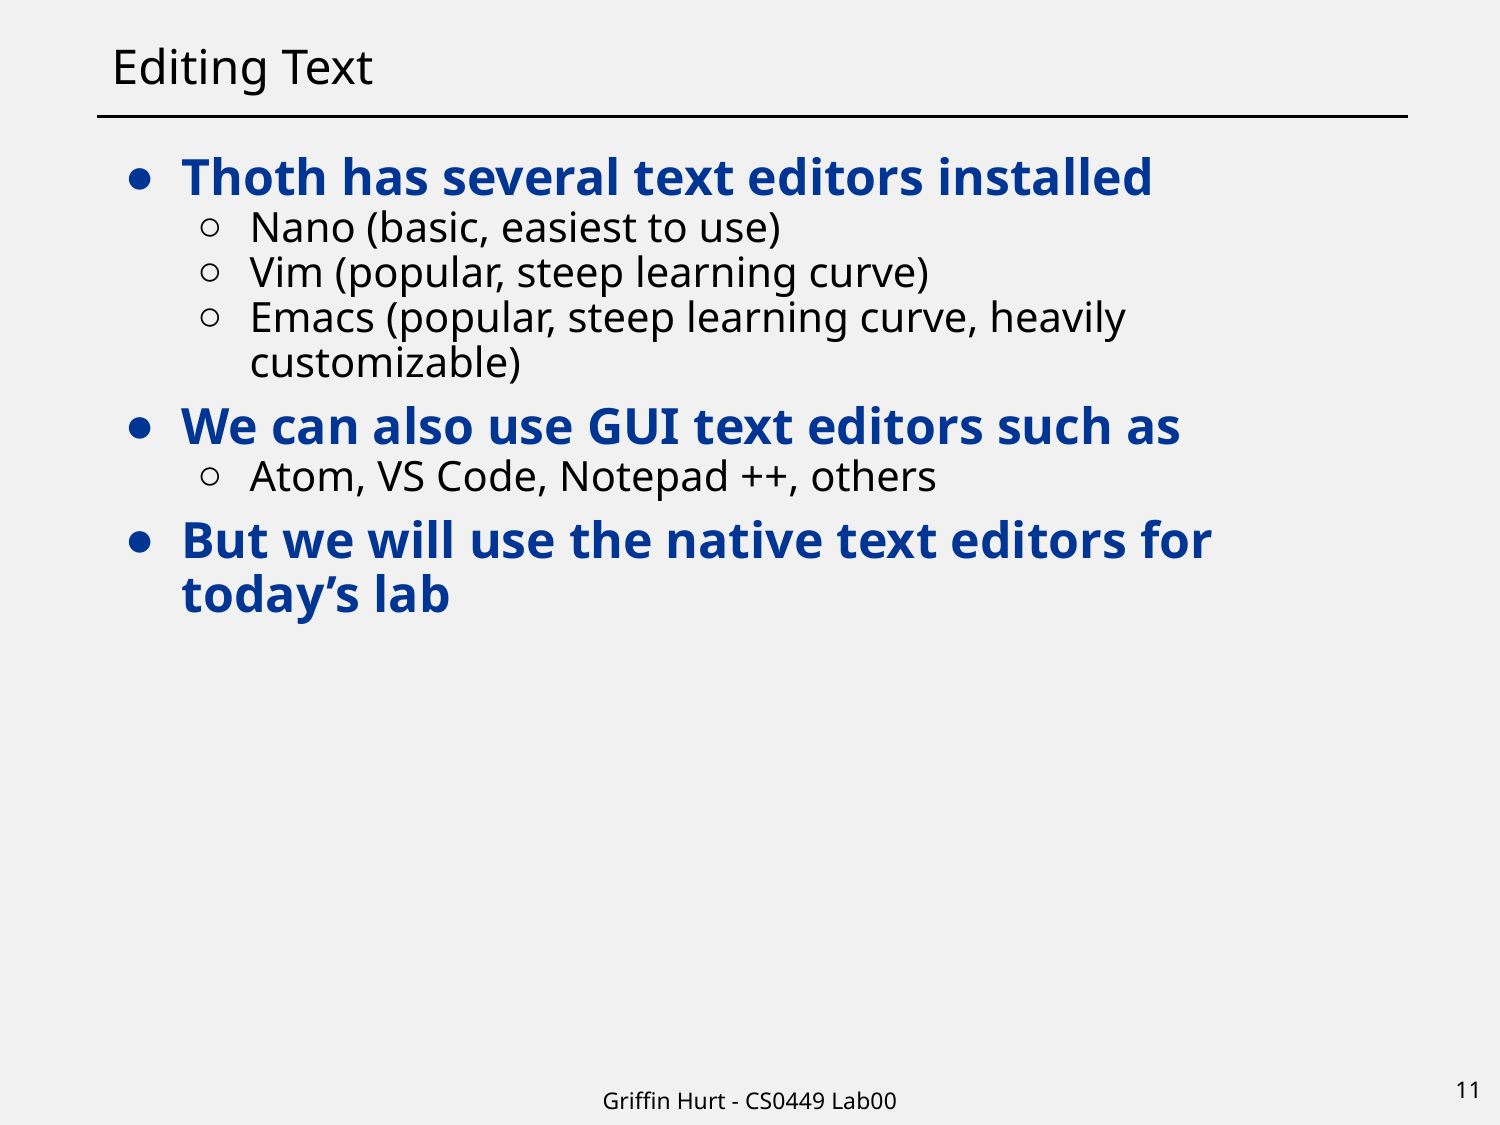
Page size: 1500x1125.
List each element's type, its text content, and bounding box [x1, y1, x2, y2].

slide_number 11 [1343, 1060, 1500, 1125]
title Editing Text [93, 4, 1407, 114]
list Thoth has several text editors installed Nano (basic, easiest to use) Vim (popular, steep learning curve) Emacs (popular, steep learning curve, heavily customizable) We can also use GUI text editors such as Atom, VS Code, Notepad ++, others But we will use the native text editors for today’s lab [95, 134, 1407, 1038]
footer Griffin Hurt - CS0449 Lab00 [496, 1065, 1004, 1125]
